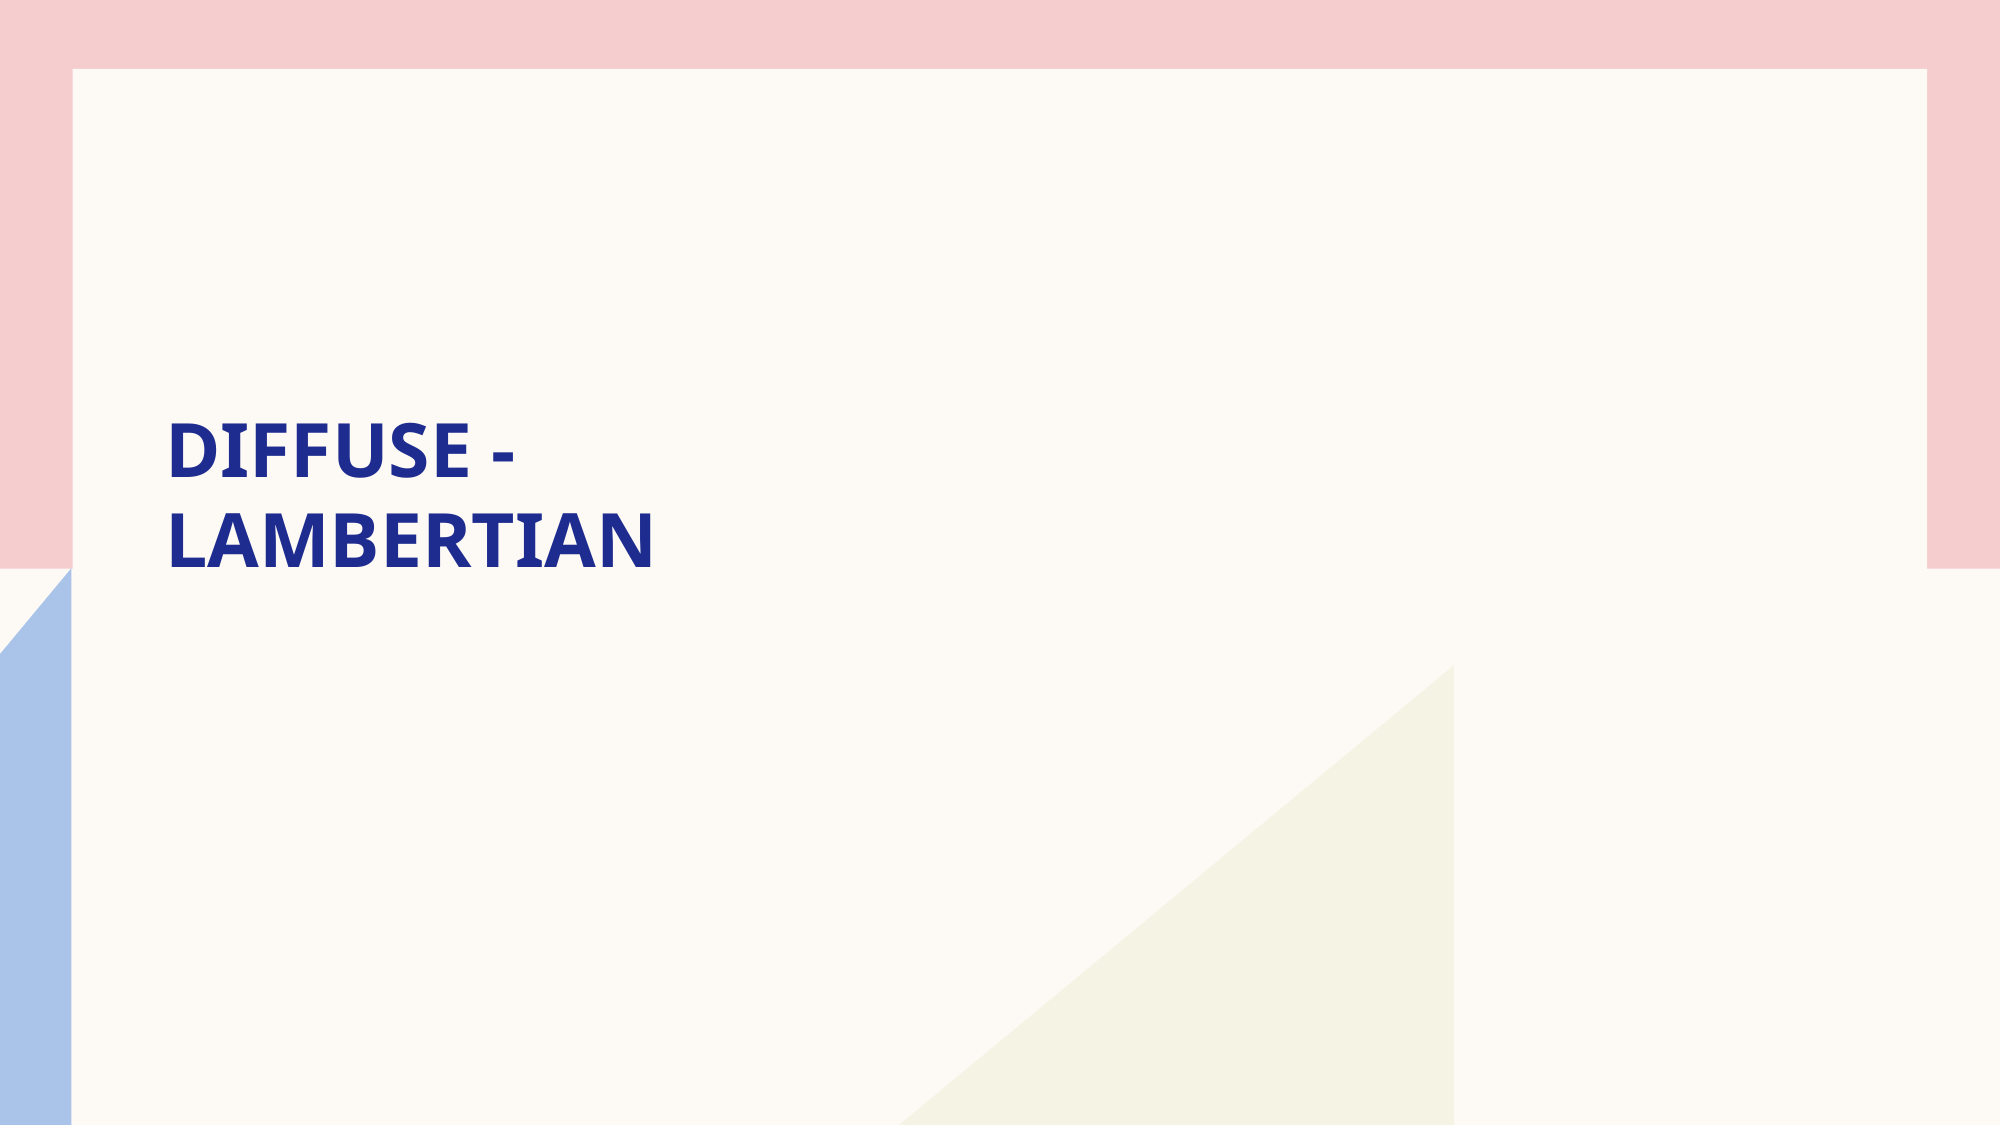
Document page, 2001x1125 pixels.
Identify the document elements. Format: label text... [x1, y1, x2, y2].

title Diffuse - Lambertian [150, 173, 1013, 583]
